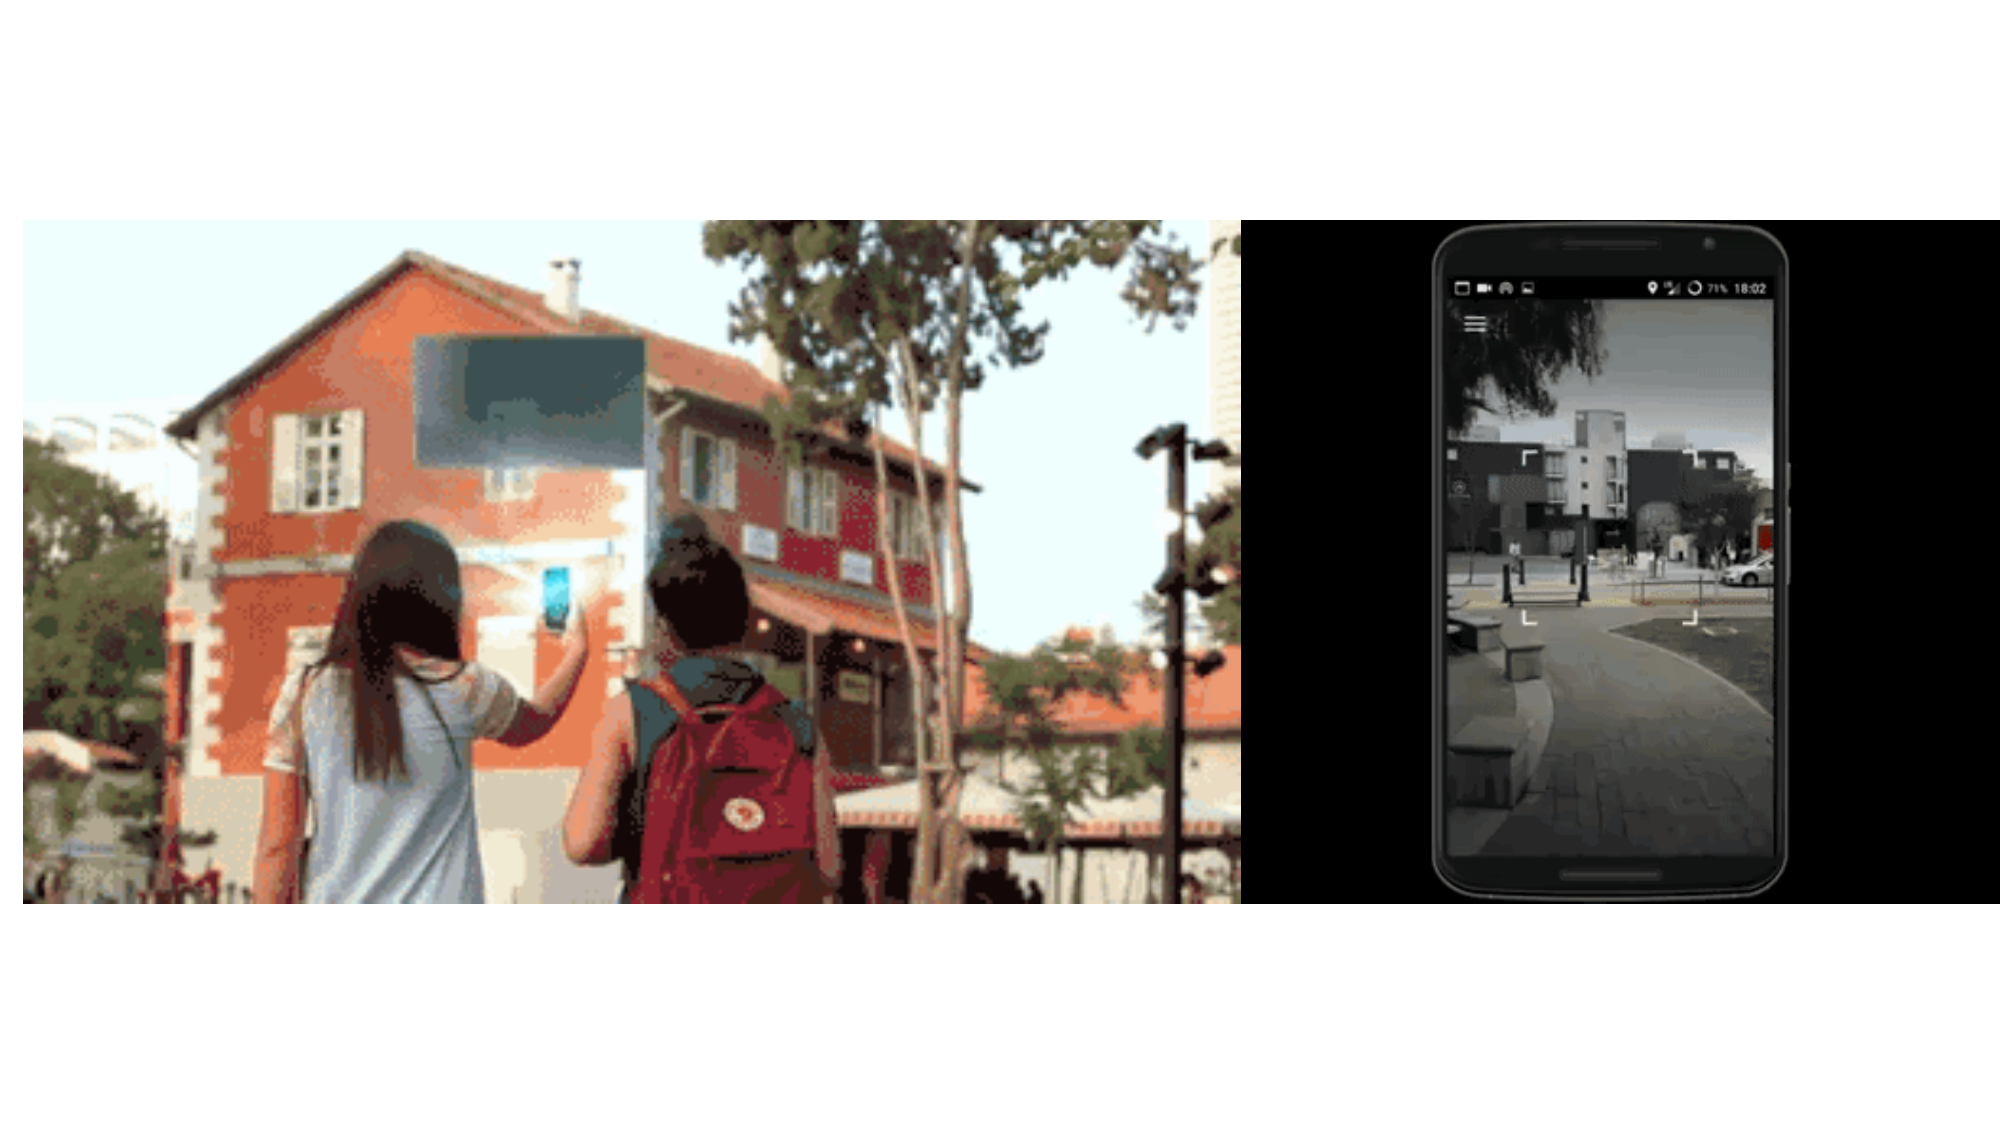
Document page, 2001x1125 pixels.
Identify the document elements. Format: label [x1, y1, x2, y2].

picture [23, 220, 2000, 904]
